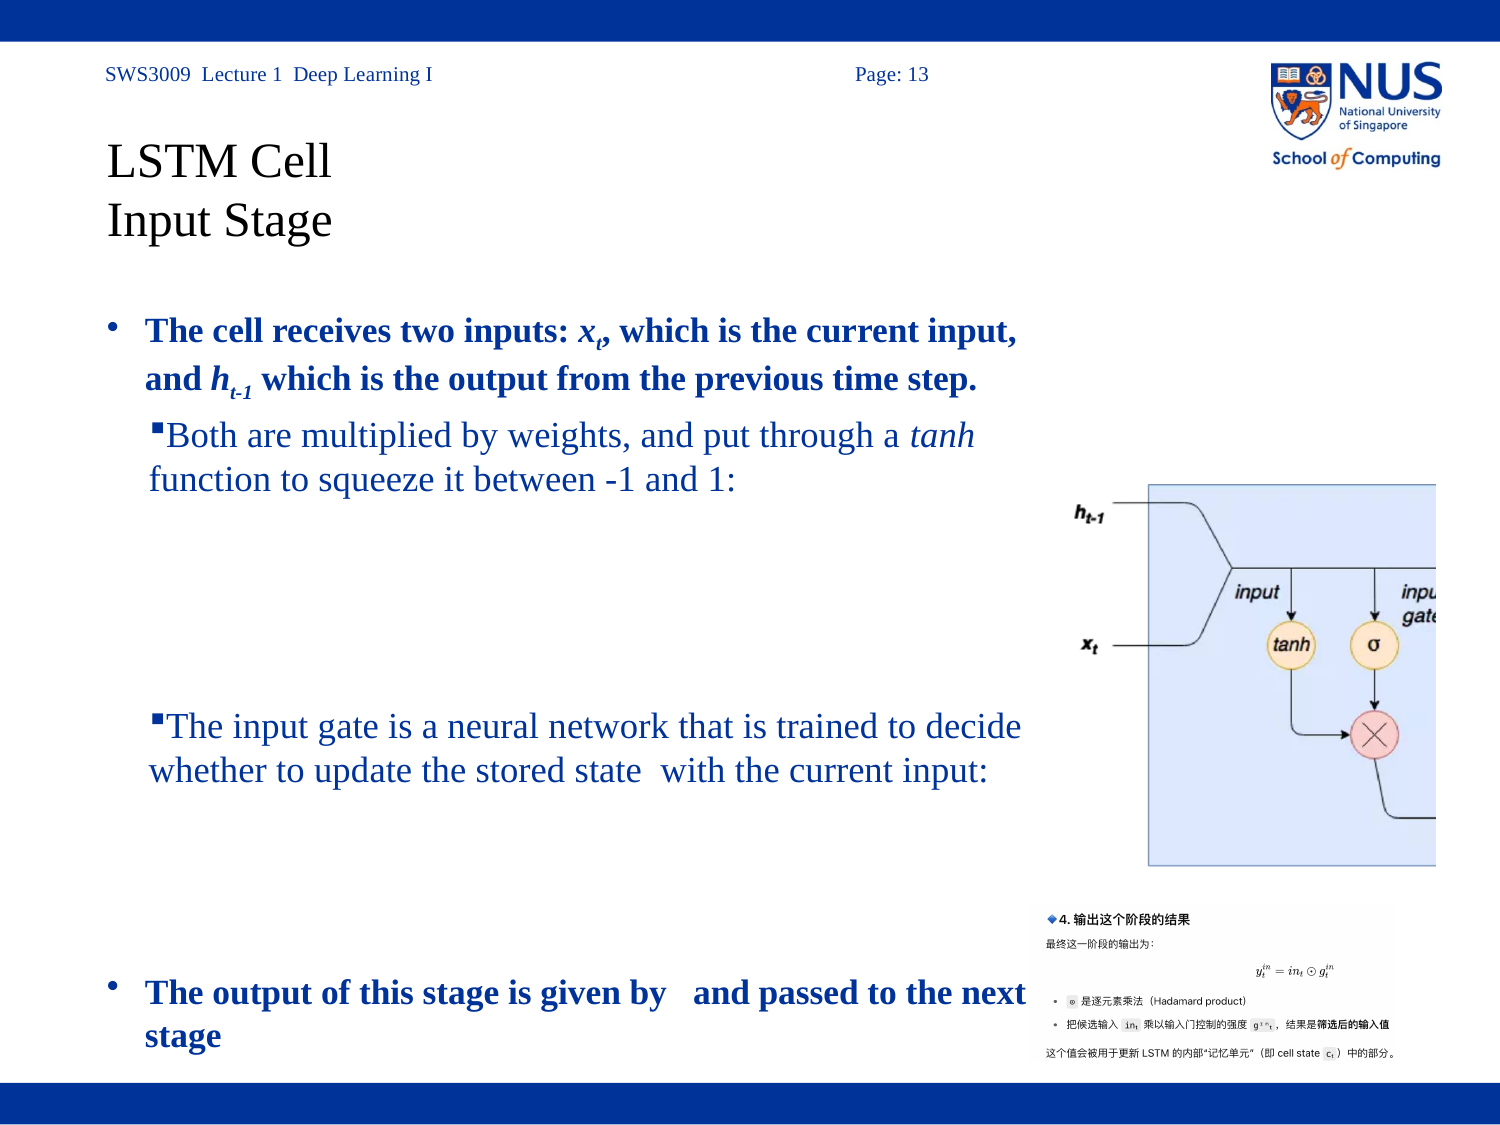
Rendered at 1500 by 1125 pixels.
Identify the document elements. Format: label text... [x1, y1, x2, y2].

picture [1027, 902, 1397, 1063]
title LSTM Cell Input Stage [90, 93, 1160, 282]
picture [1271, 61, 1442, 171]
picture [1066, 450, 1436, 870]
